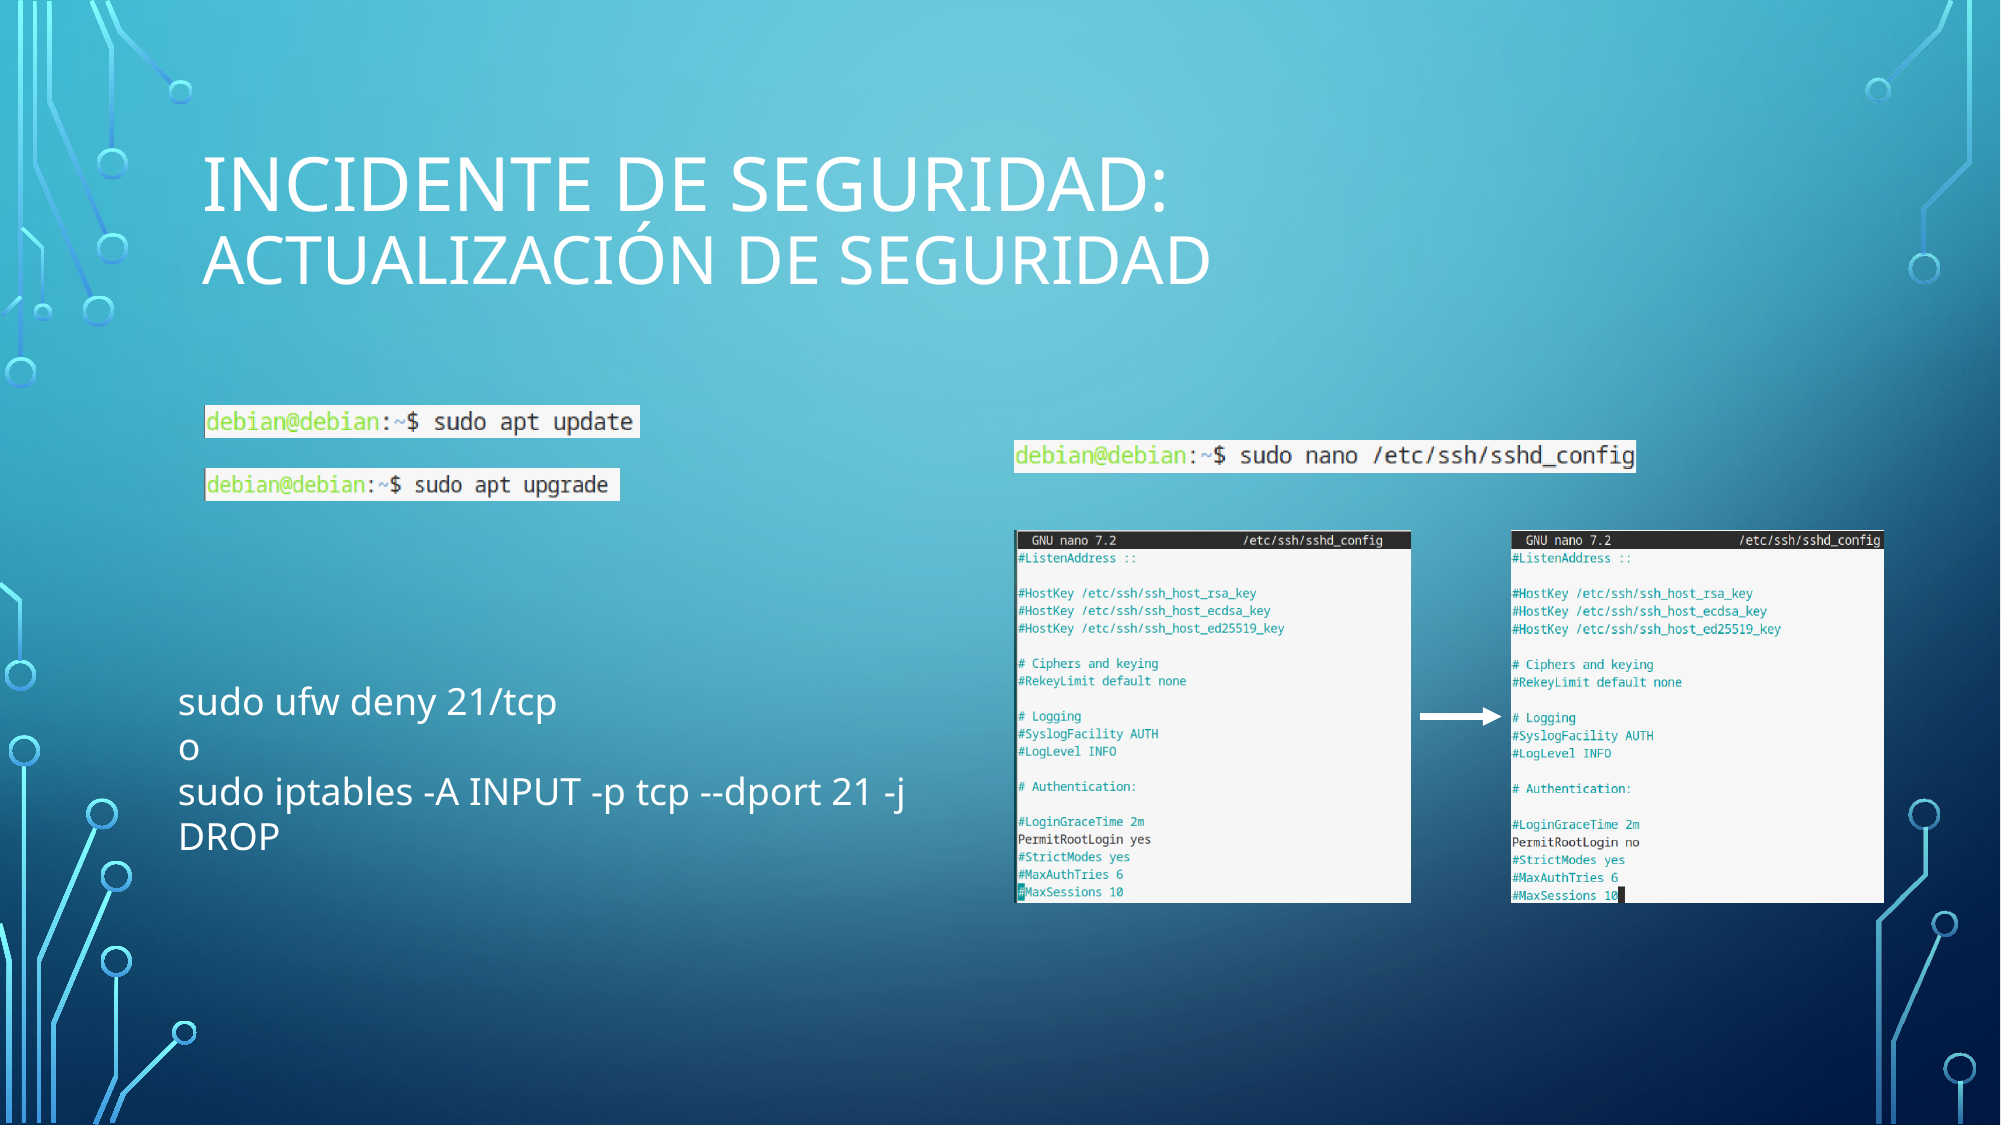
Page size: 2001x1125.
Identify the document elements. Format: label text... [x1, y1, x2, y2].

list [203, 404, 640, 438]
text_box sudo ufw deny 21/tcp o sudo iptables -A INPUT -p tcp --dport 21 -j DROP [163, 670, 998, 866]
picture [1013, 530, 1411, 903]
title Incidente de Seguridad: actualización de seguridad [187, 101, 1813, 344]
picture [1013, 440, 1637, 473]
picture [203, 467, 620, 501]
picture [1510, 530, 1885, 903]
